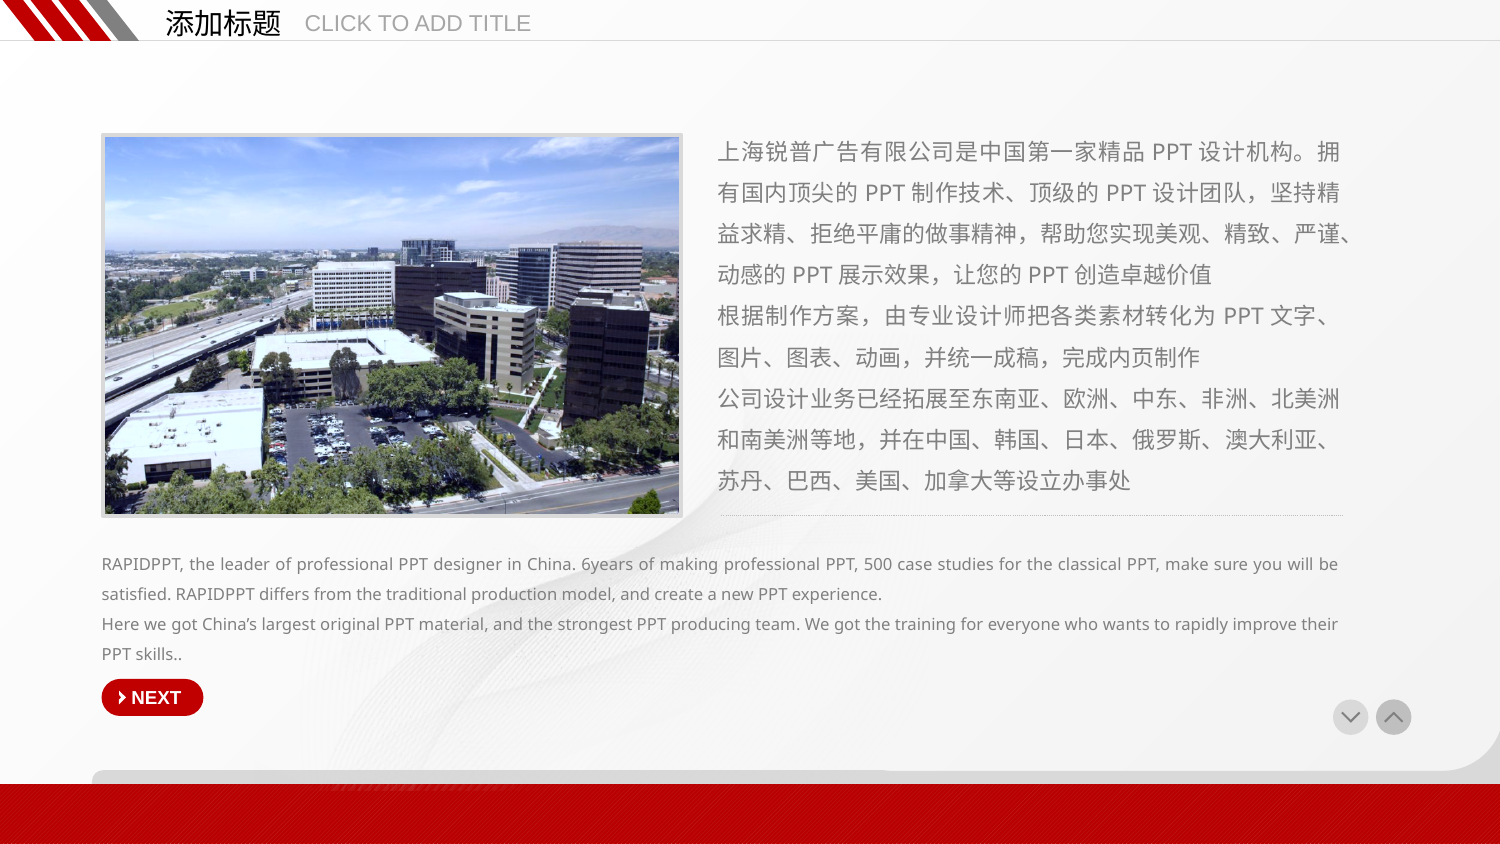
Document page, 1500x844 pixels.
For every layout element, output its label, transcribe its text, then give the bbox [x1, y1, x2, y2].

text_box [136, 0, 550, 49]
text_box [101, 678, 209, 717]
picture [105, 136, 680, 514]
picture [253, 333, 930, 536]
text_box RAPIDPPT, the leader of professional PPT designer in China. 6years of making professional PPT, 500 case studies for the classical PPT, make sure you will be satisfied. RAPIDPPT differs from the traditional production model, and create a new PPT experience. Here we got China’s largest original PPT material, and the strongest PPT producing team. We got the training for everyone who wants to rapidly improve their PPT skills.. [86, 536, 1356, 672]
text_box 上海锐普广告有限公司是中国第一家精品PPT设计机构。拥有国内顶尖的PPT制作技术、顶级的PPT设计团队，坚持精益求精、拒绝平庸的做事精神，帮助您实现美观、精致、严谨、动感的PPT展示效果，让您的PPT创造卓越价值 根据制作方案，由专业设计师把各类素材转化为PPT文字、图片、图表、动画，并统一成稿，完成内页制作 公司设计业务已经拓展至东南亚、欧洲、中东、非洲、北美洲和南美洲等地，并在中国、韩国、日本、俄罗斯、澳大利亚、苏丹、巴西、美国、加拿大等设立办事处 [702, 116, 1356, 502]
picture [253, 672, 930, 791]
